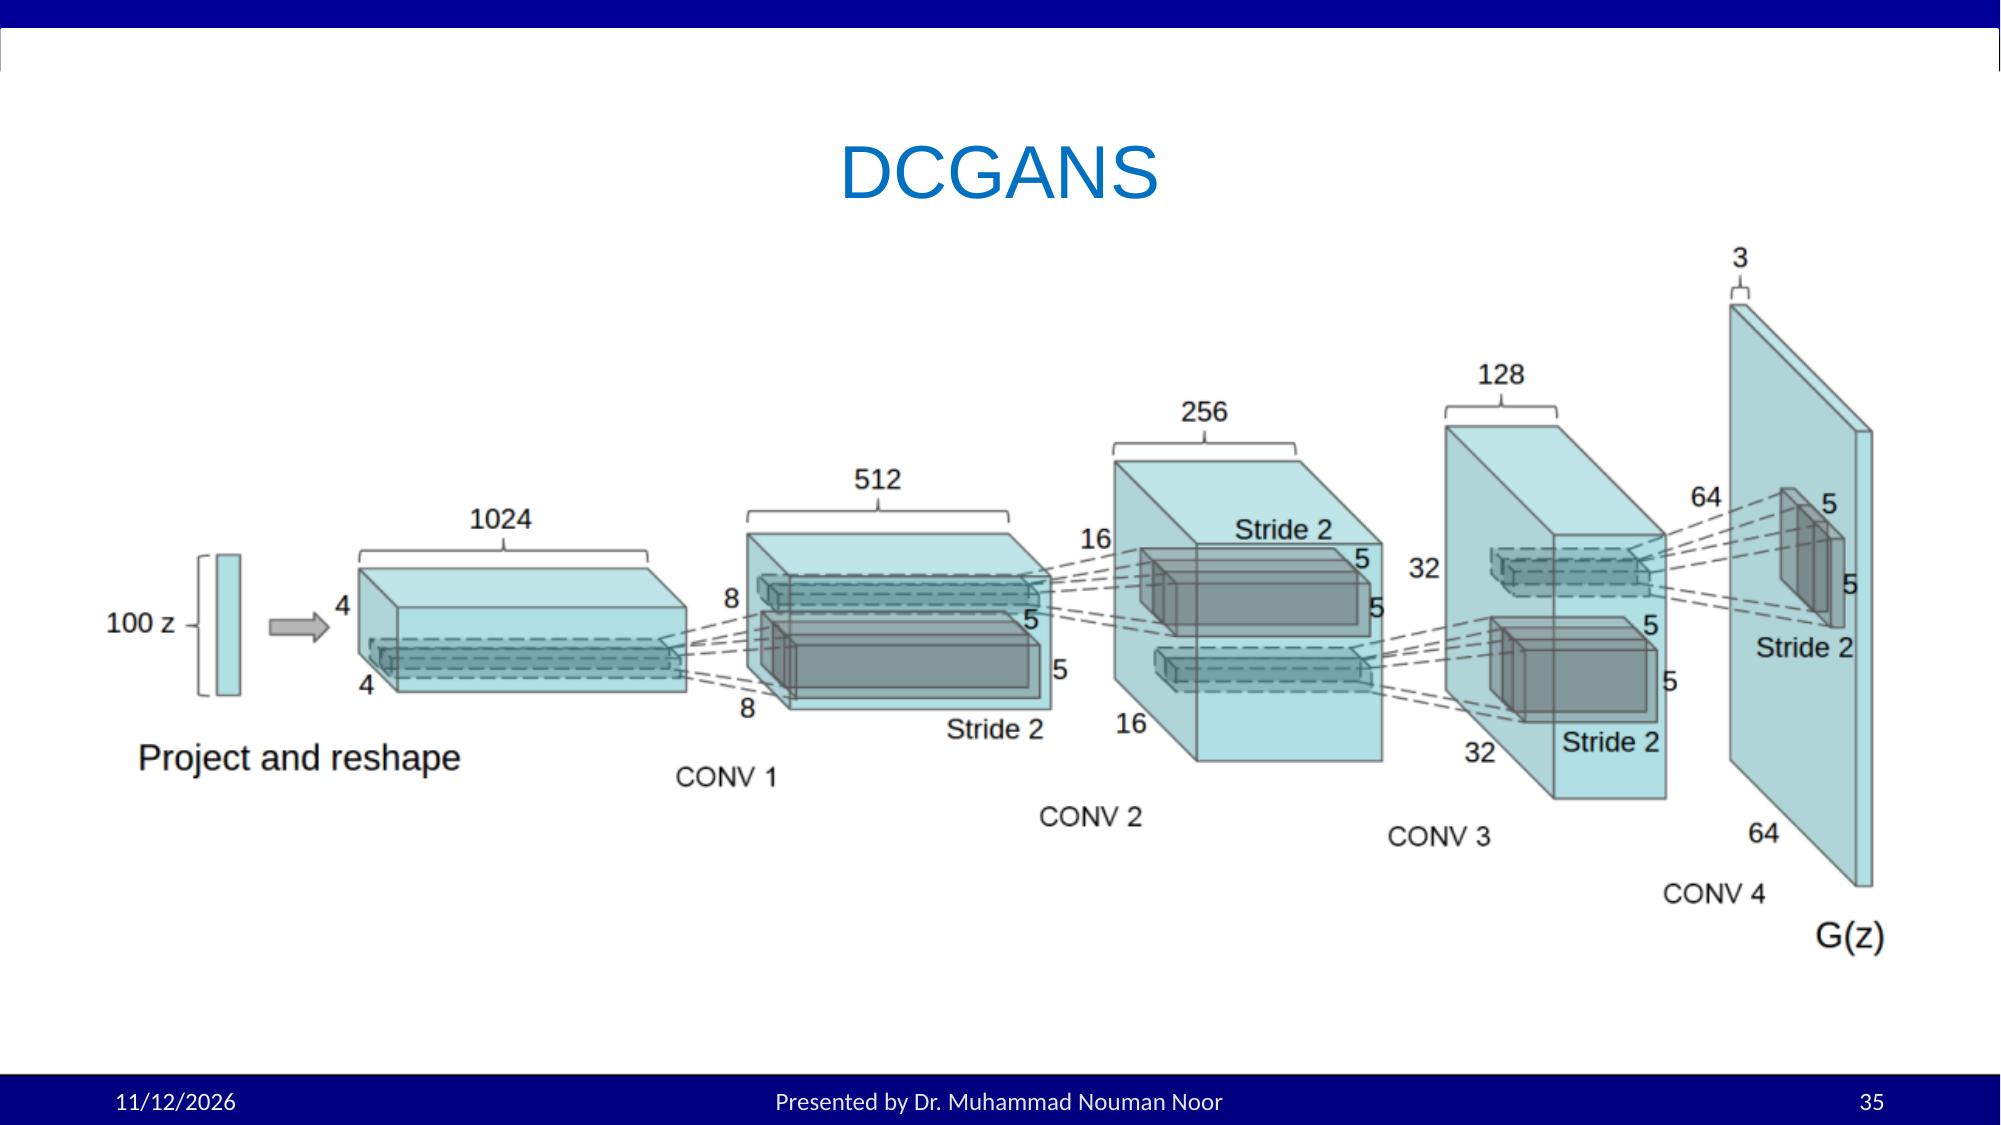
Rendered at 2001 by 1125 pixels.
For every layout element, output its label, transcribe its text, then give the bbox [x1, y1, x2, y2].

slide_number 35 [1433, 1062, 1900, 1125]
picture [0, 0, 2001, 1125]
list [99, 236, 1901, 977]
footer Presented by Dr. Muhammad Nouman Noor [683, 1062, 1317, 1125]
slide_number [99, 1062, 567, 1125]
title DCGANS [99, 99, 1900, 236]
